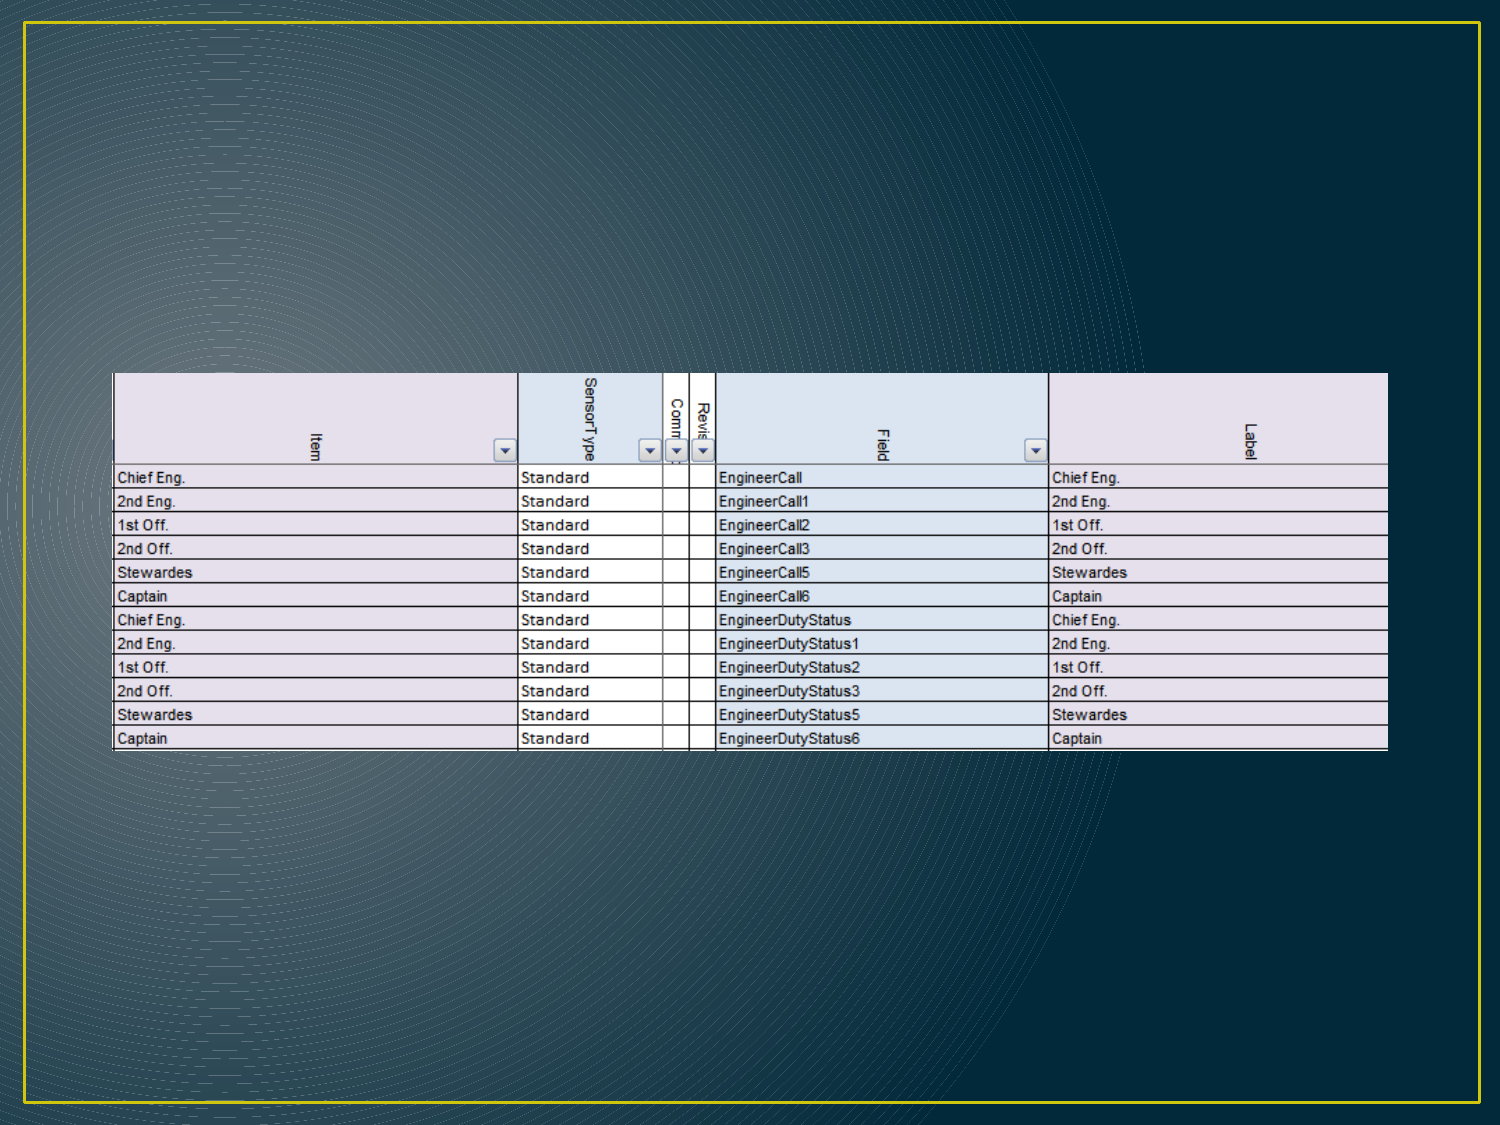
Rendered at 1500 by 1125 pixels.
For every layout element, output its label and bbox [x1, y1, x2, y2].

picture [1083, 757, 1092, 767]
picture [112, 367, 1387, 752]
